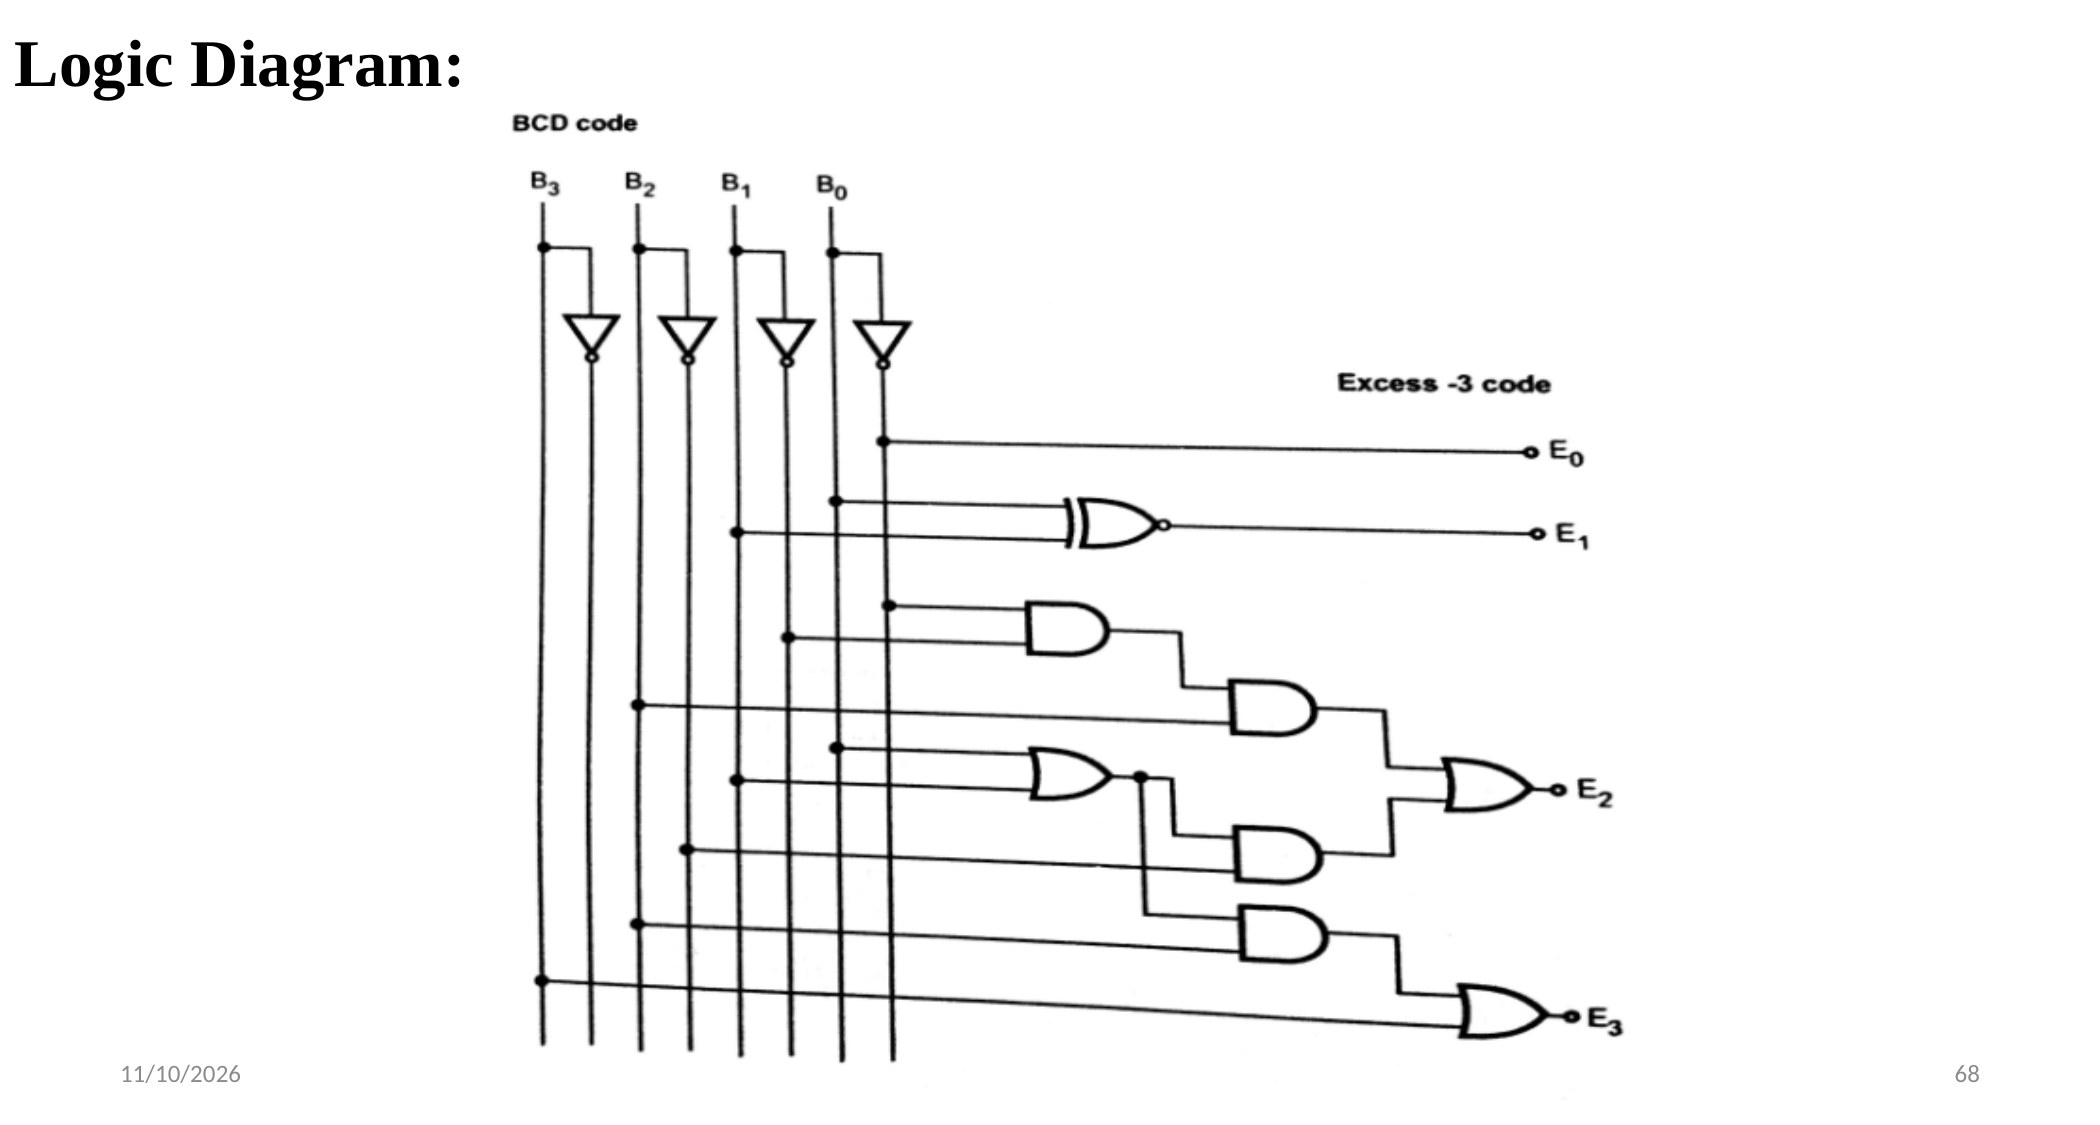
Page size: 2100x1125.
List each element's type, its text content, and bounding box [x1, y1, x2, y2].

slide_number 68 [1665, 1042, 1995, 1103]
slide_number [105, 1042, 483, 1103]
picture [487, 102, 1663, 1101]
text_box Logic Diagram: [0, 12, 613, 108]
